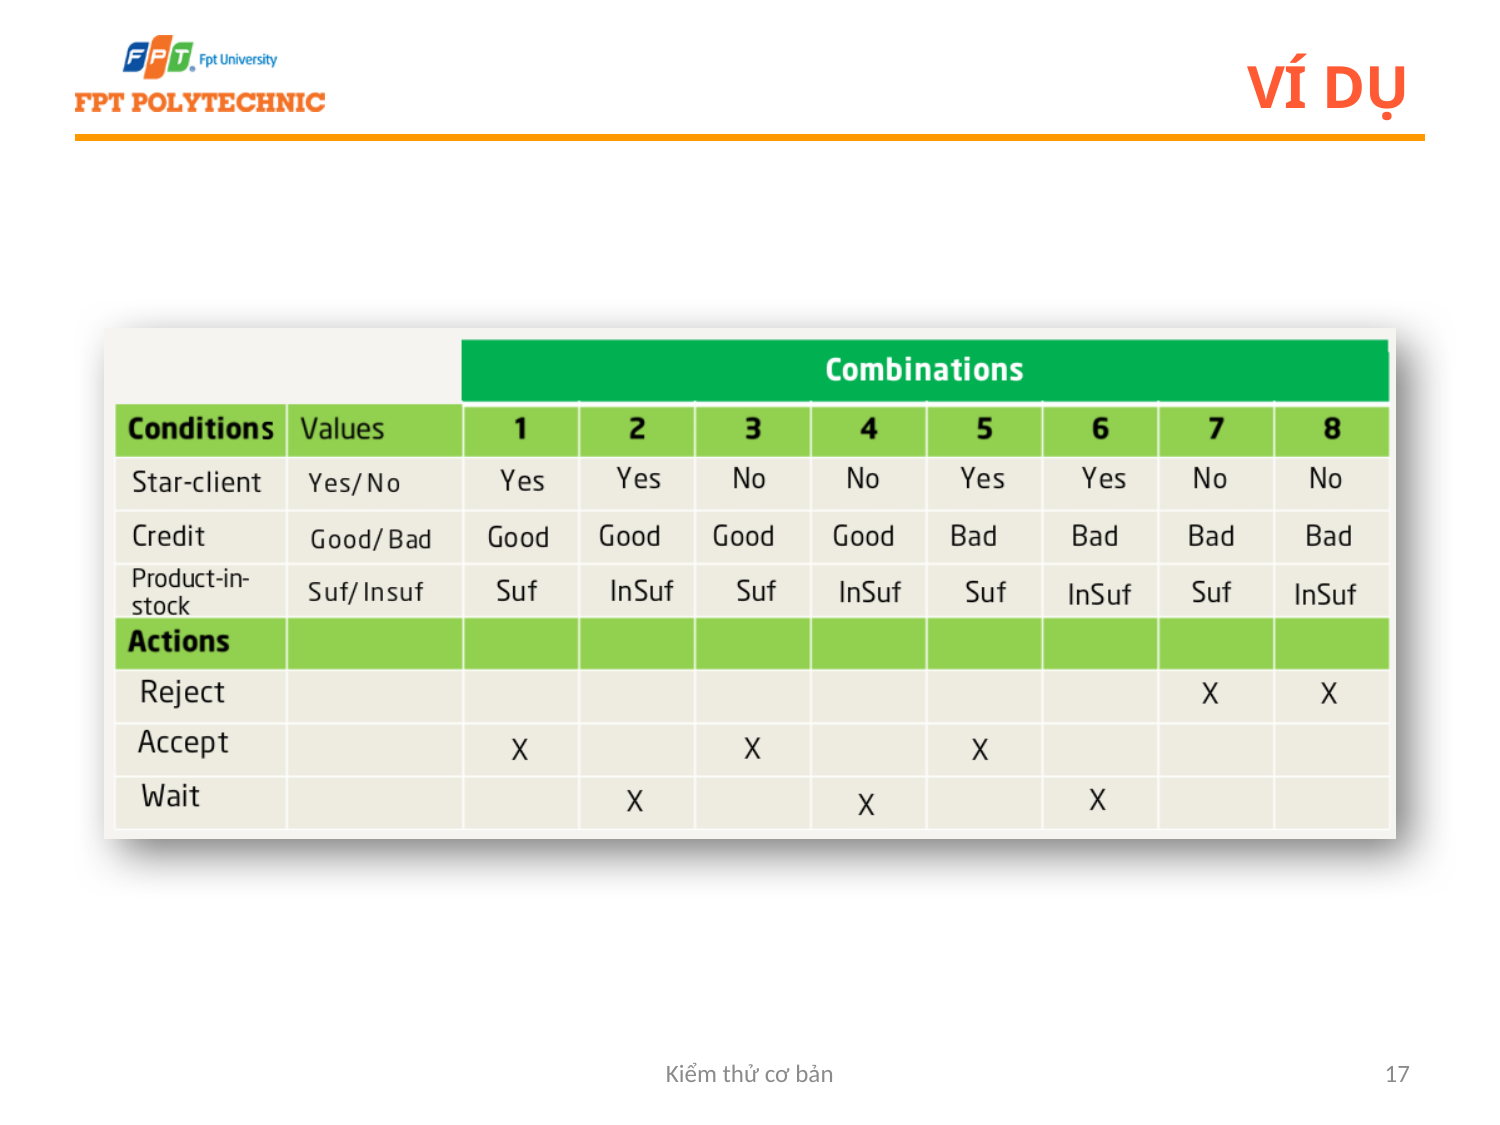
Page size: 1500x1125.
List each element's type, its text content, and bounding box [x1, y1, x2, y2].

slide_number 17 [1074, 1042, 1425, 1103]
title Ví dụ [337, 45, 1425, 125]
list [104, 328, 1396, 840]
footer Kiểm thử cơ bản [512, 1042, 988, 1103]
picture [75, 35, 325, 112]
